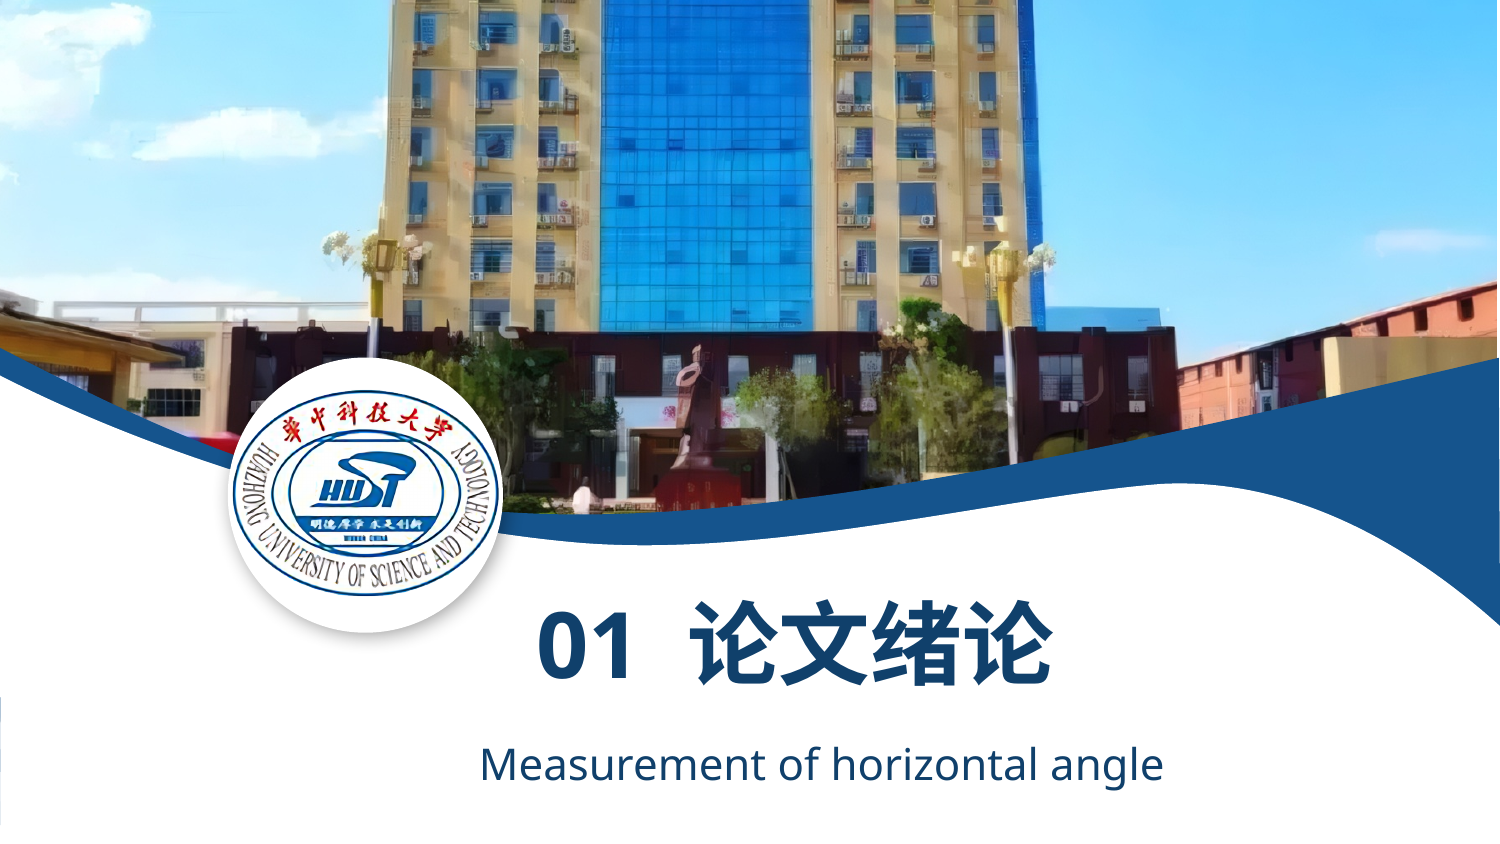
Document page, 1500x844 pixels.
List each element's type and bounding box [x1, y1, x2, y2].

text_box [0, 346, 1500, 844]
text_box [225, 354, 506, 636]
picture [0, 0, 1497, 346]
